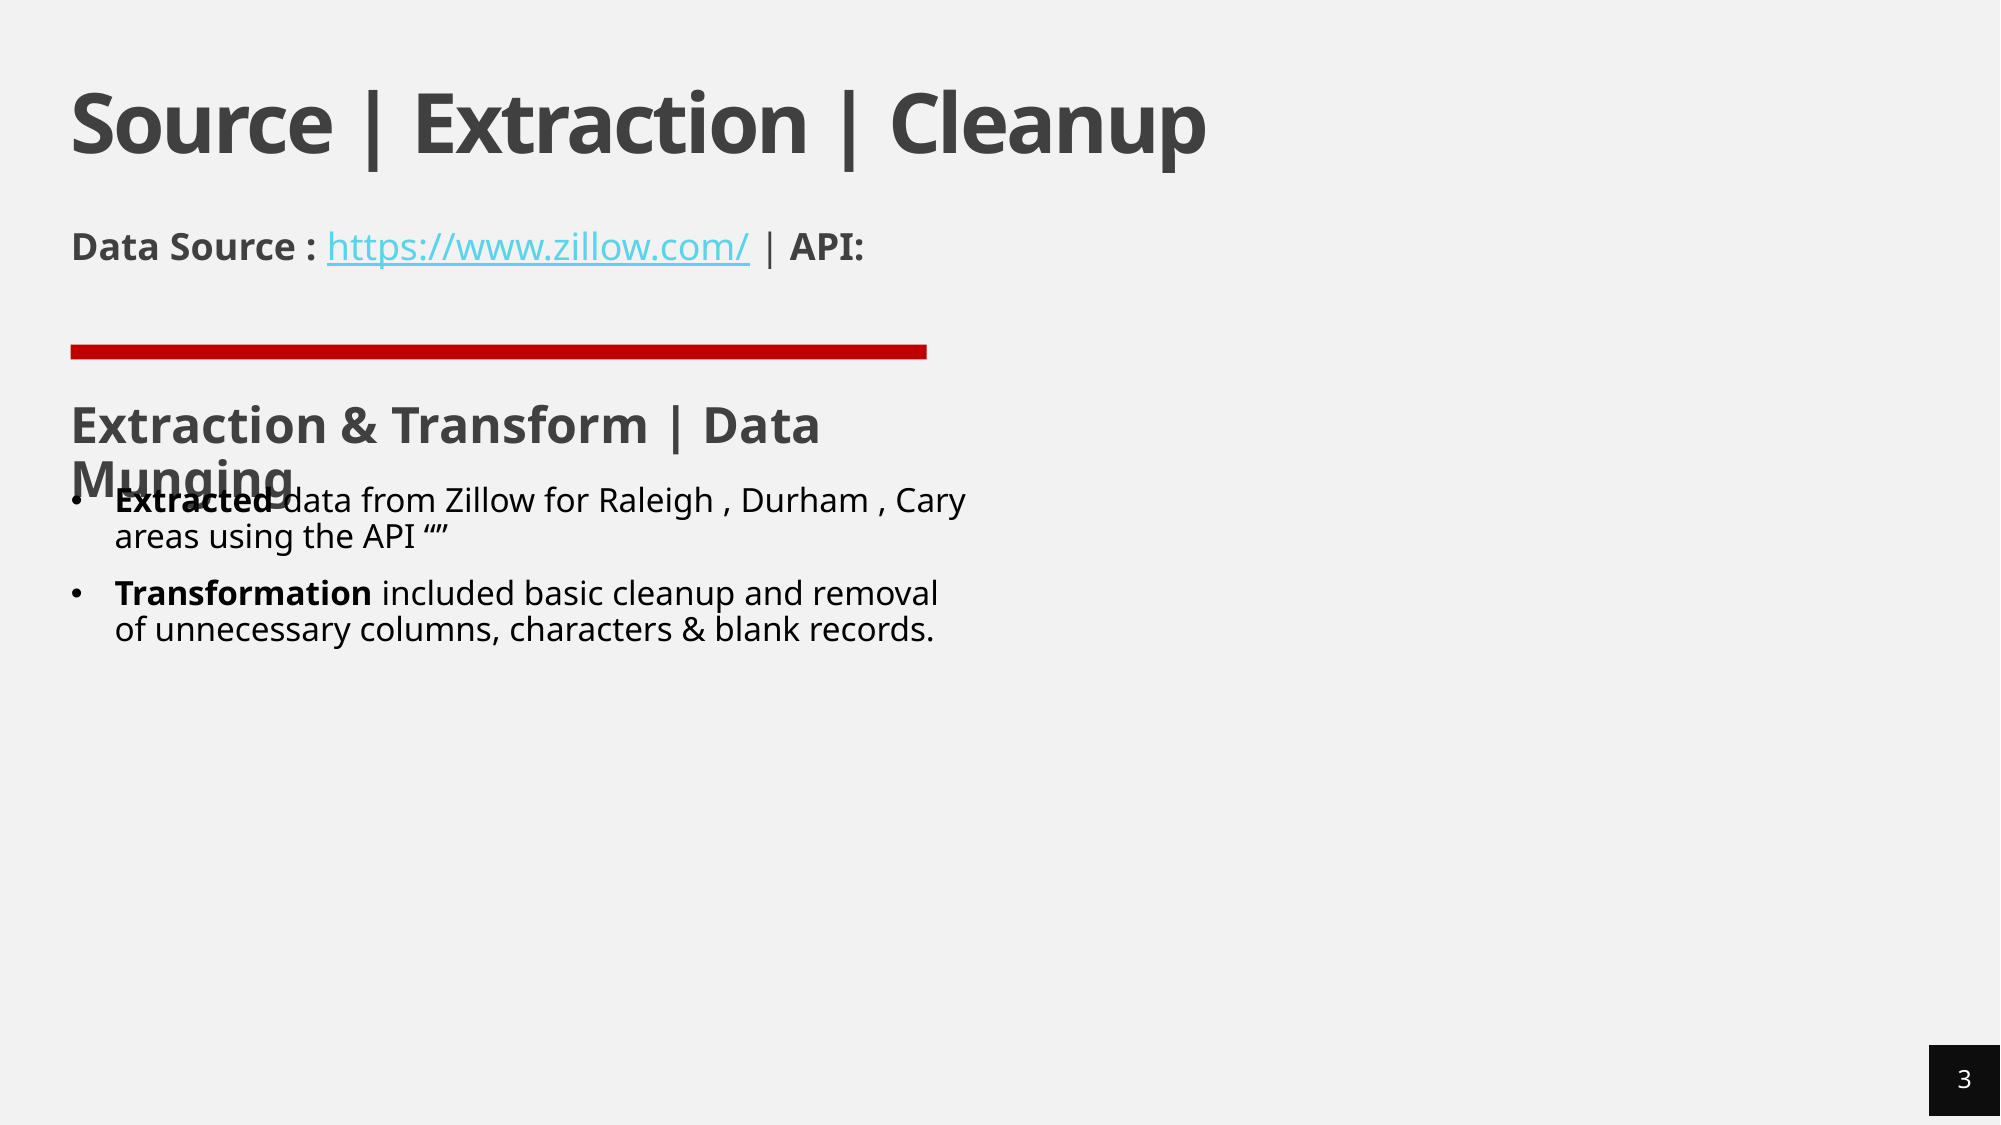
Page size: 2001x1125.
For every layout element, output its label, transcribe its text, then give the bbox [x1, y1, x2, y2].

title Source | Extraction | Cleanup [70, 44, 1932, 209]
list Extracted data from Zillow for Raleigh , Durham , Cary areas using the API “” Transformation included basic cleanup and removal of unnecessary columns, characters & blank records. [70, 484, 969, 709]
list Extraction & Transform | Data Munging [70, 400, 969, 460]
slide_number 3 [1929, 1045, 2000, 1116]
list Data Source : https://www.zillow.com/ | API: [70, 223, 1931, 304]
text_box [70, 343, 928, 360]
